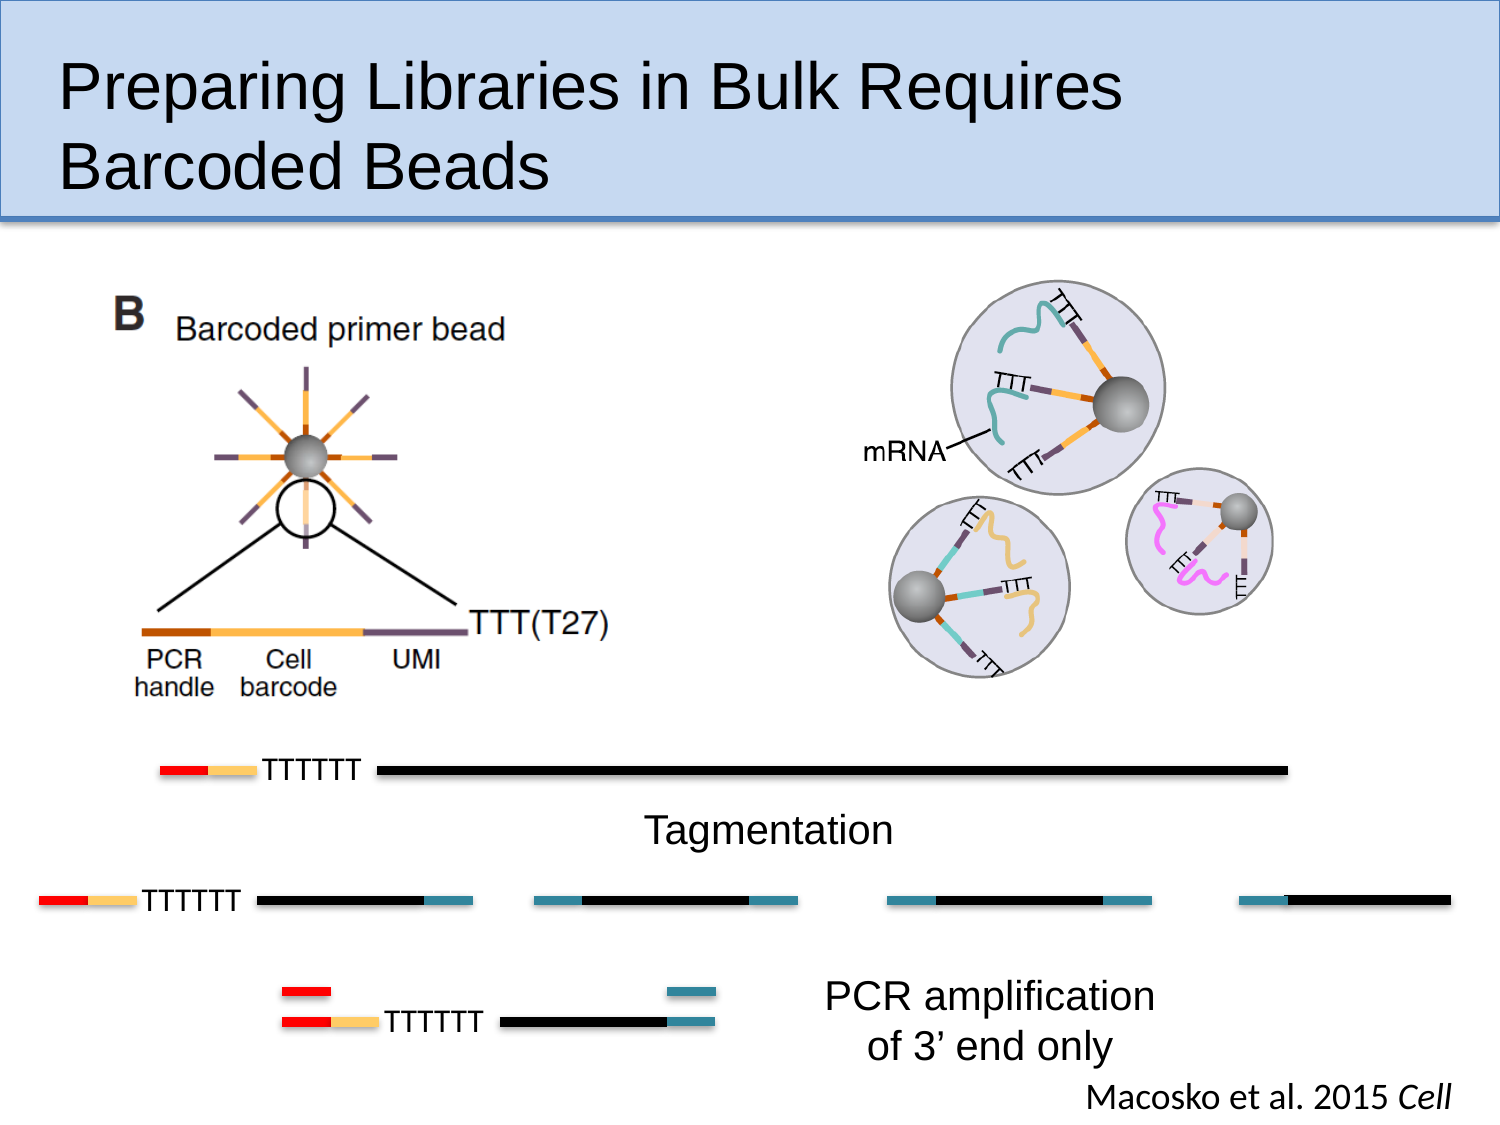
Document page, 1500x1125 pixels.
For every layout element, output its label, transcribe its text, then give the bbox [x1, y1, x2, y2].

text_box TTTTTT [369, 991, 524, 1047]
text_box [0, 0, 1500, 217]
text_box Tagmentation [628, 795, 920, 861]
text_box TTTTTT [247, 740, 402, 795]
picture [43, 275, 646, 717]
text_box Macosko et al. 2015 Cell [1070, 1064, 1500, 1125]
text_box PCR amplification of 3’ end only [798, 961, 1183, 1077]
text_box Preparing Libraries in Bulk Requires Barcoded Beads [44, 35, 1393, 210]
picture [858, 275, 1326, 683]
text_box TTTTTT [126, 870, 282, 926]
